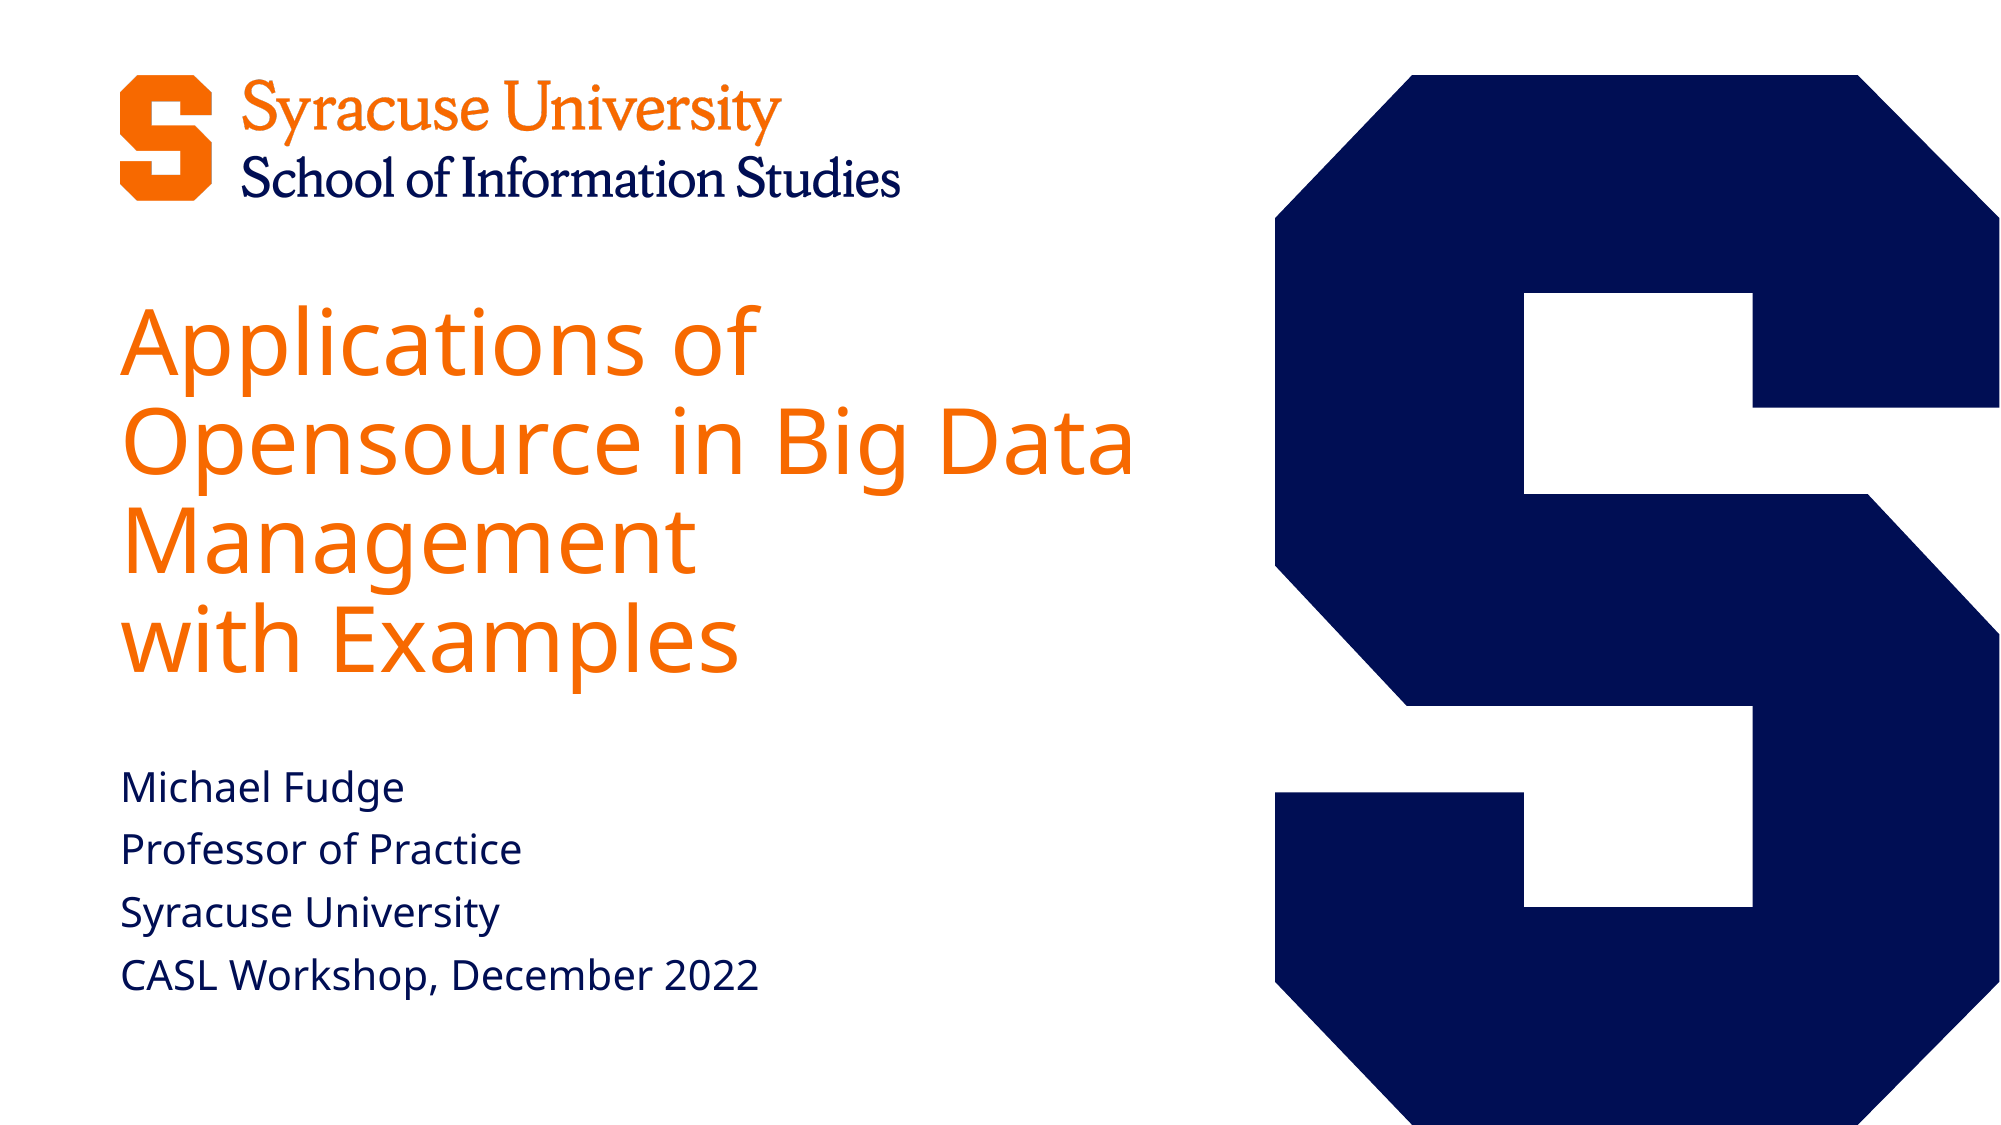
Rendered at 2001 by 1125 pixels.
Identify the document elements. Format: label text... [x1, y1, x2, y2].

title Applications of Opensource in Big Data Management with Examples [120, 308, 1200, 700]
subtitle Michael Fudge Professor of Practice Syracuse University CASL Workshop, December 2022 [120, 753, 1200, 1026]
picture [120, 75, 900, 201]
